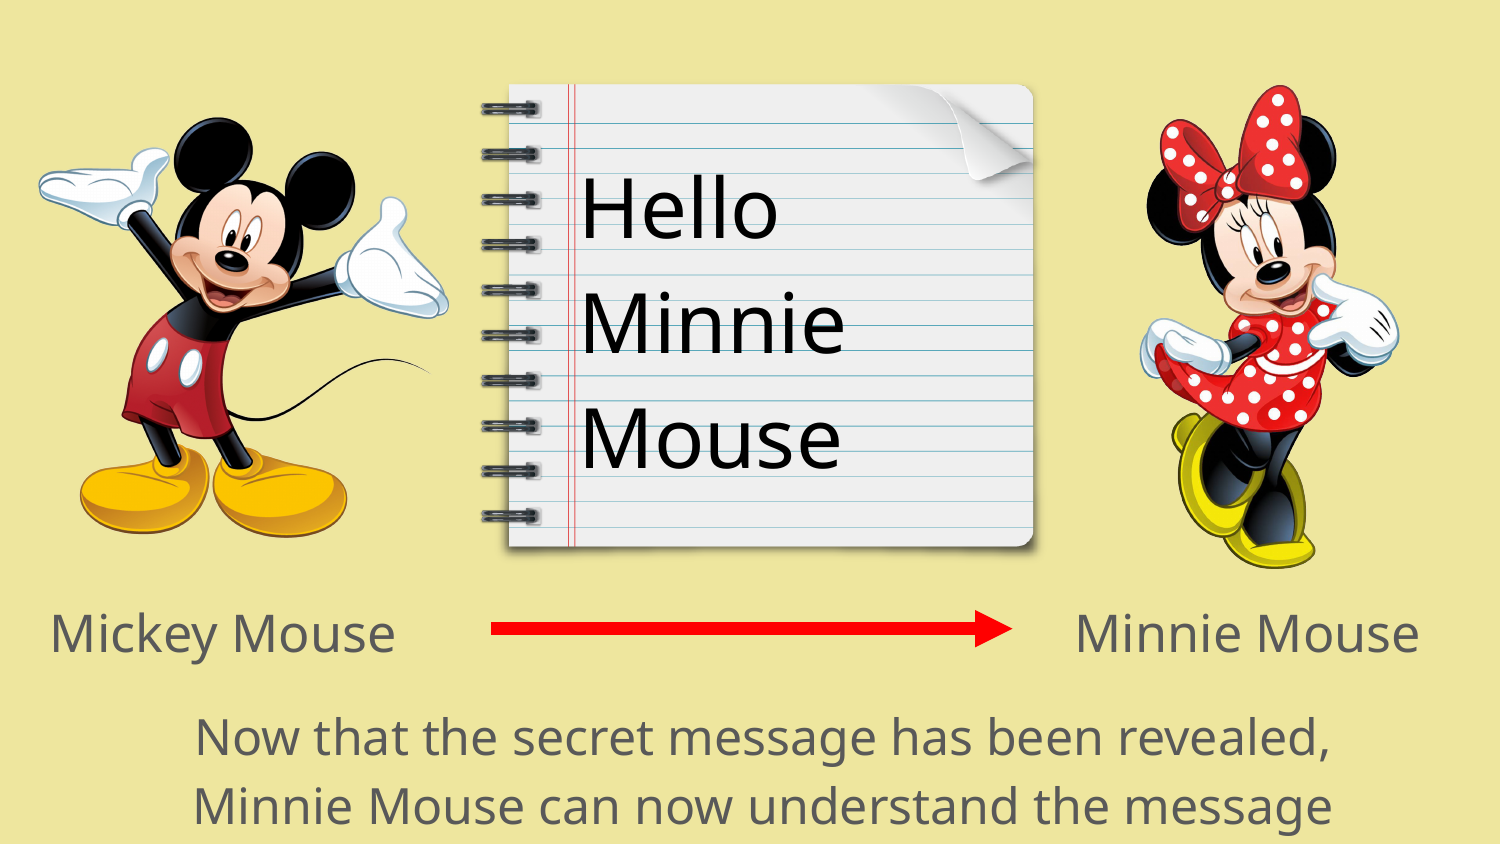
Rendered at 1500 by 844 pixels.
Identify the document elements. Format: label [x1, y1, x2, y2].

text_box [99, 689, 1428, 842]
picture [37, 27, 1077, 655]
list [1059, 576, 1478, 671]
picture [1139, 85, 1401, 569]
list [34, 576, 453, 671]
